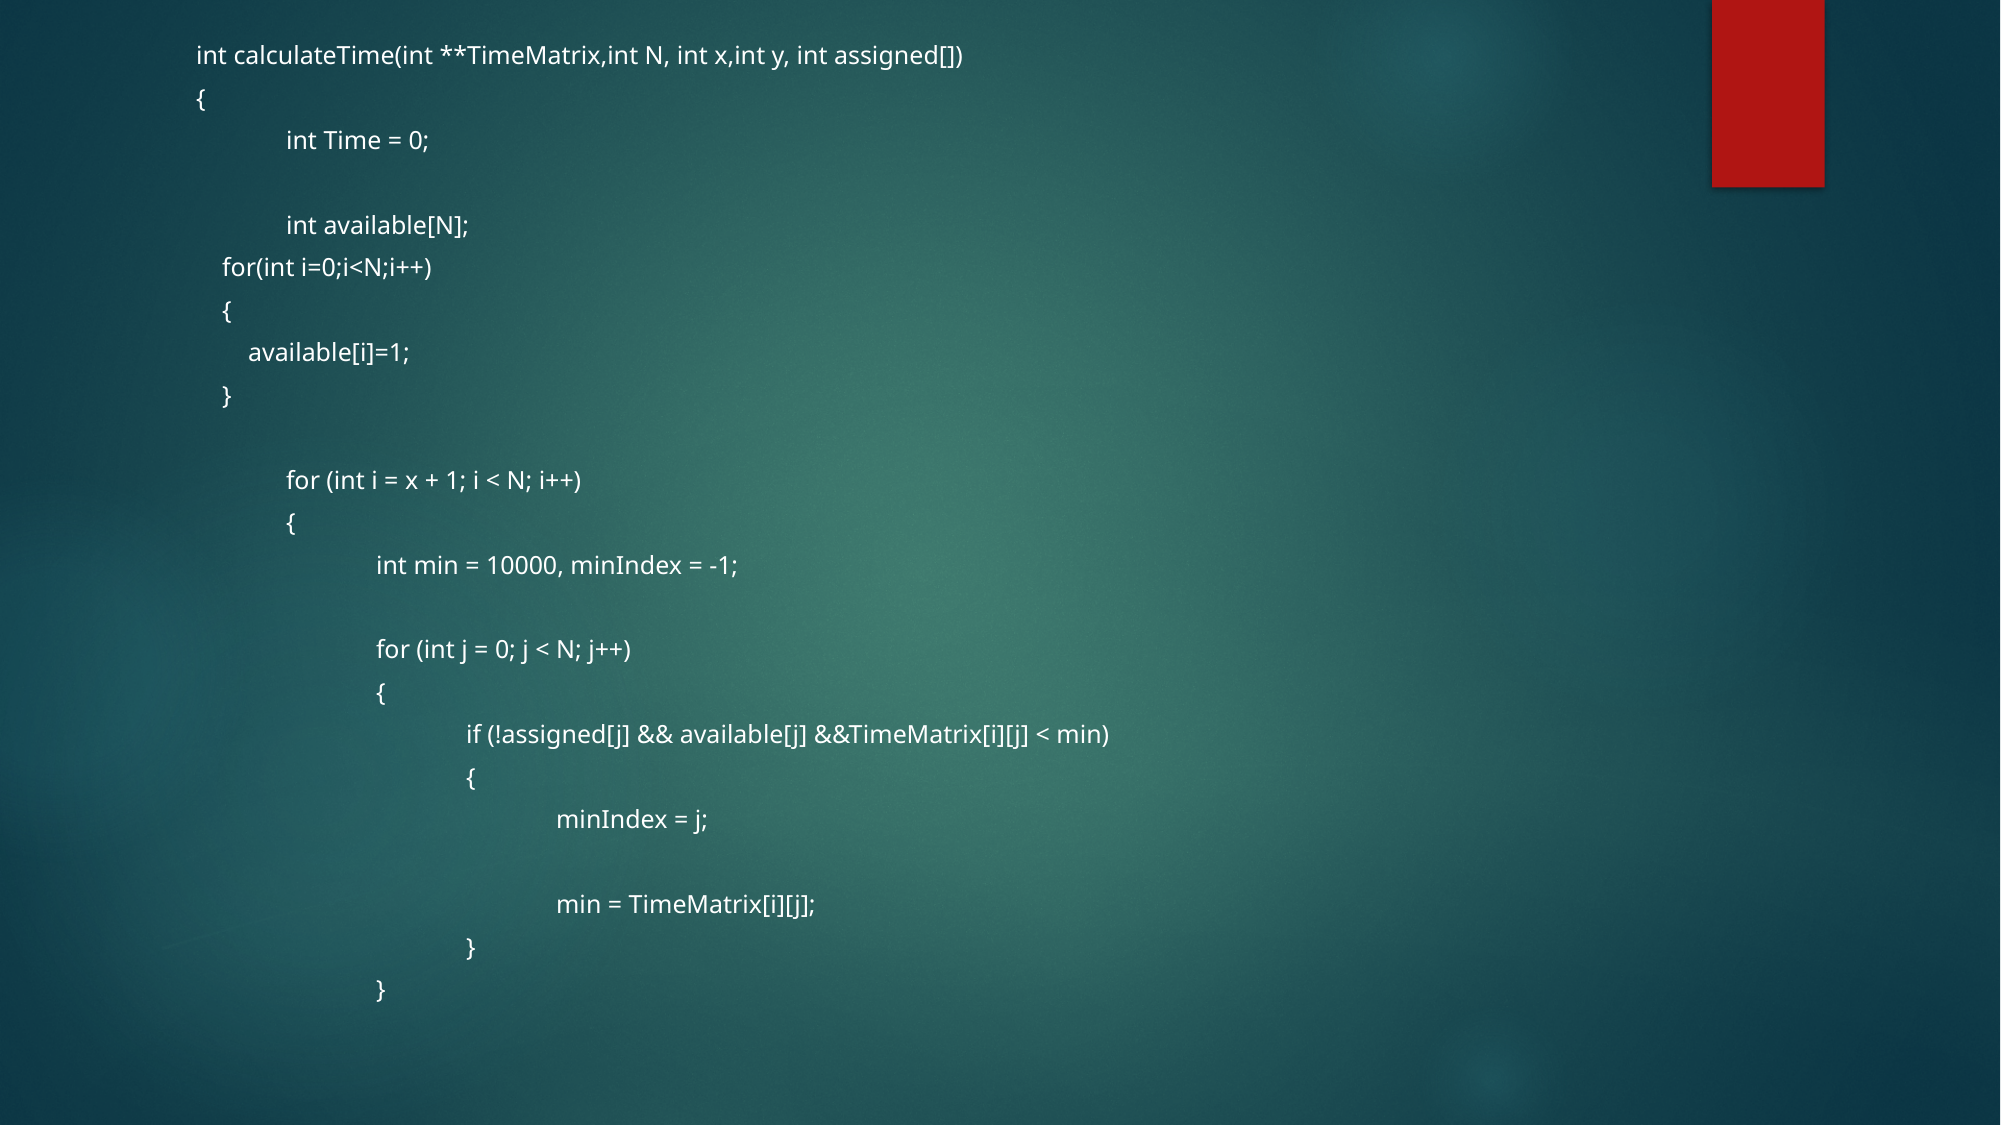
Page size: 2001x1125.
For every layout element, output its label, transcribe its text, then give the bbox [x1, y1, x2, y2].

picture [0, 0, 2001, 1125]
list int calculateTime(int **TimeMatrix,int N, int x,int y, int assigned[]) { int Time = 0; int available[N]; for(int i=0;i<N;i++) { available[i]=1; } for (int i = x + 1; i < N; i++) { int min = 10000, minIndex = -1; for (int j = 0; j < N; j++) { if (!assigned[j] && available[j] &&TimeMatrix[i][j] < min) { minIndex = j; min = TimeMatrix[i][j]; } } [181, 32, 1649, 1025]
